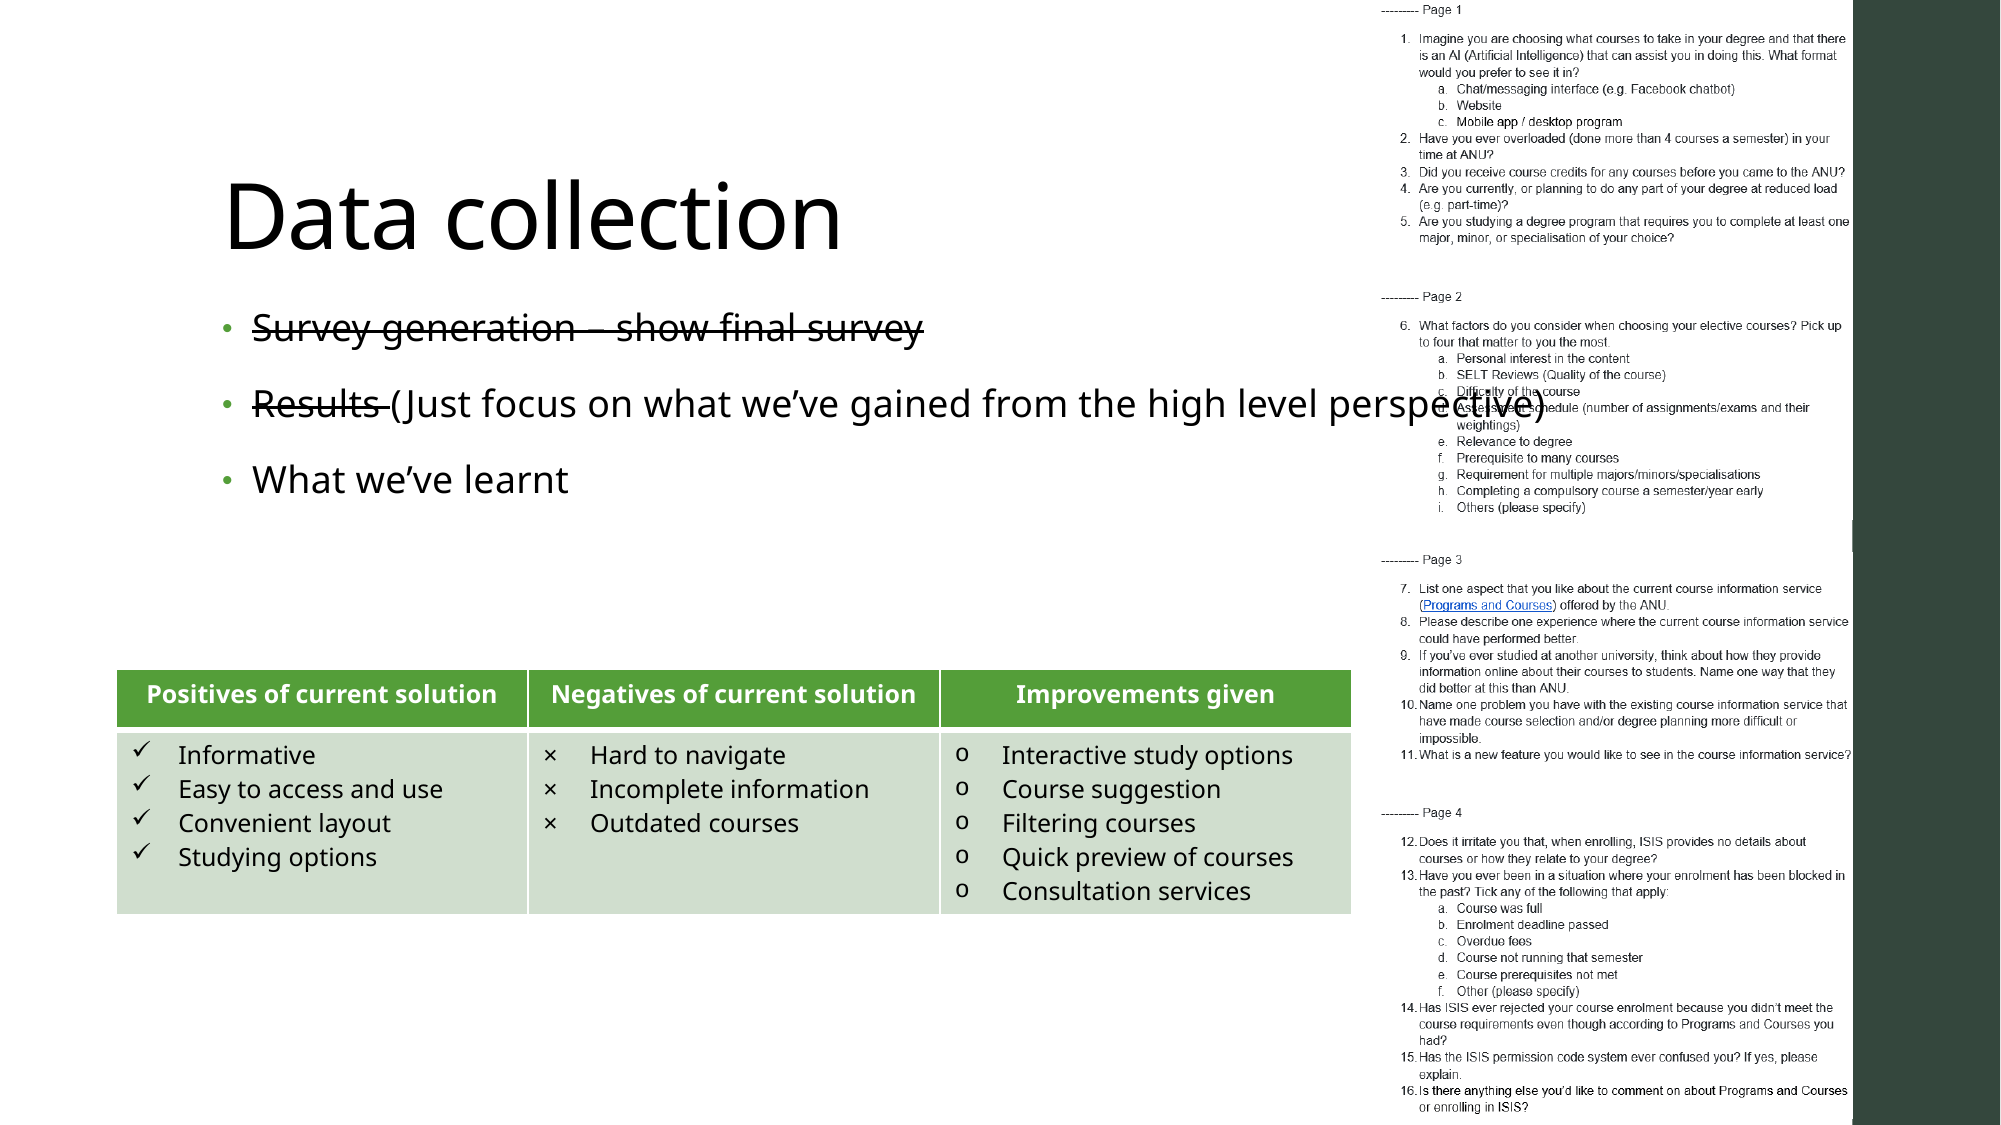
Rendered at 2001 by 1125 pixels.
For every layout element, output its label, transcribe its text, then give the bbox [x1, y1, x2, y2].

list Survey generation – show final survey Results (Just focus on what we’ve gained from the high level perspective) What we’ve learnt [206, 299, 1374, 1014]
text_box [1381, 0, 1853, 1119]
table_cell Hard to navigate Incomplete information Outdated courses [529, 733, 939, 914]
table_cell Interactive study options Course suggestion Filtering courses Quick preview of courses Consultation services [941, 733, 1351, 914]
title Data collection [206, 60, 1374, 278]
table_header Negatives of current solution [529, 670, 939, 727]
table_cell Informative Easy to access and use Convenient layout Studying options [117, 733, 527, 914]
table_header Positives of current solution [117, 670, 527, 727]
table_header Improvements given [941, 670, 1351, 727]
